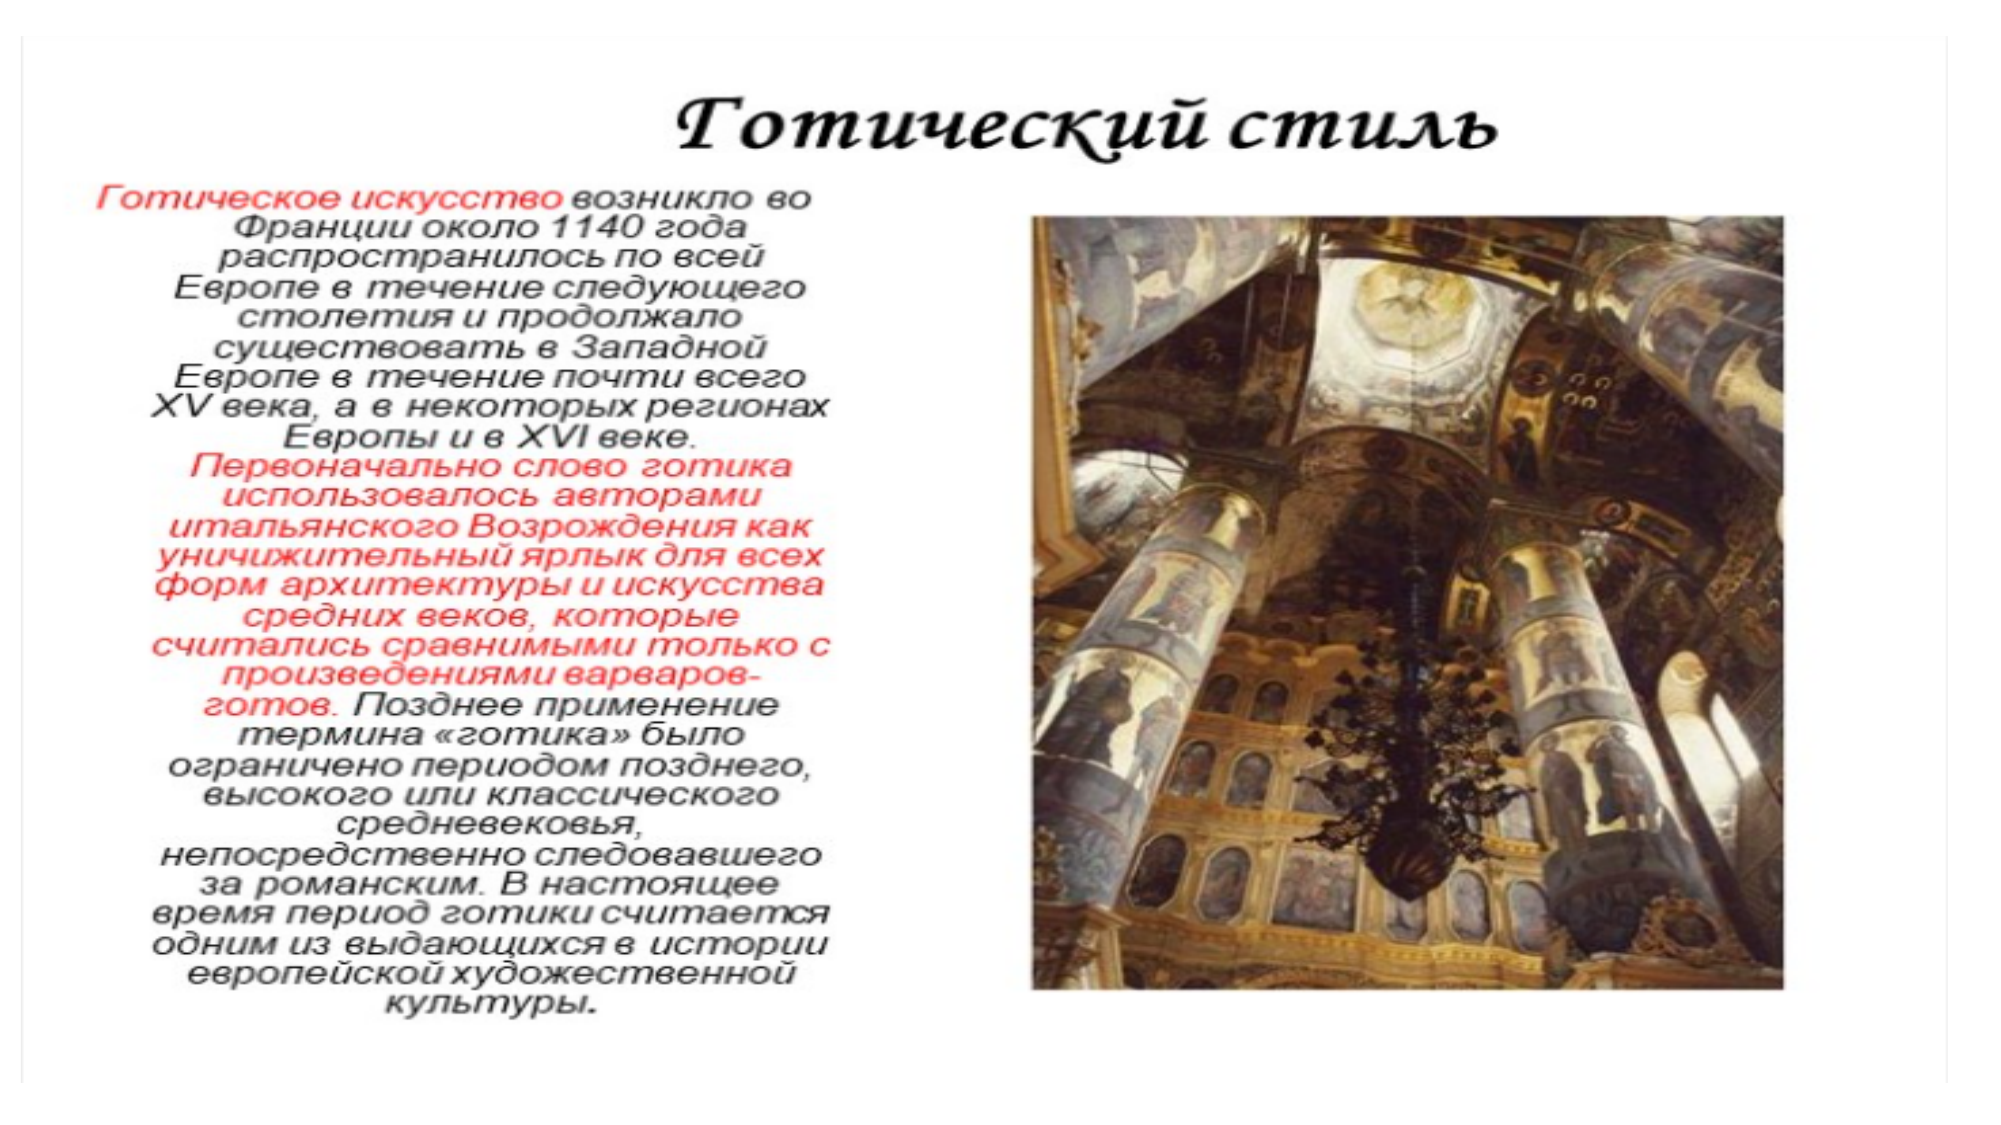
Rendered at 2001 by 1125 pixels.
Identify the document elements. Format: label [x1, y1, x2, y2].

picture [20, 36, 1948, 1083]
